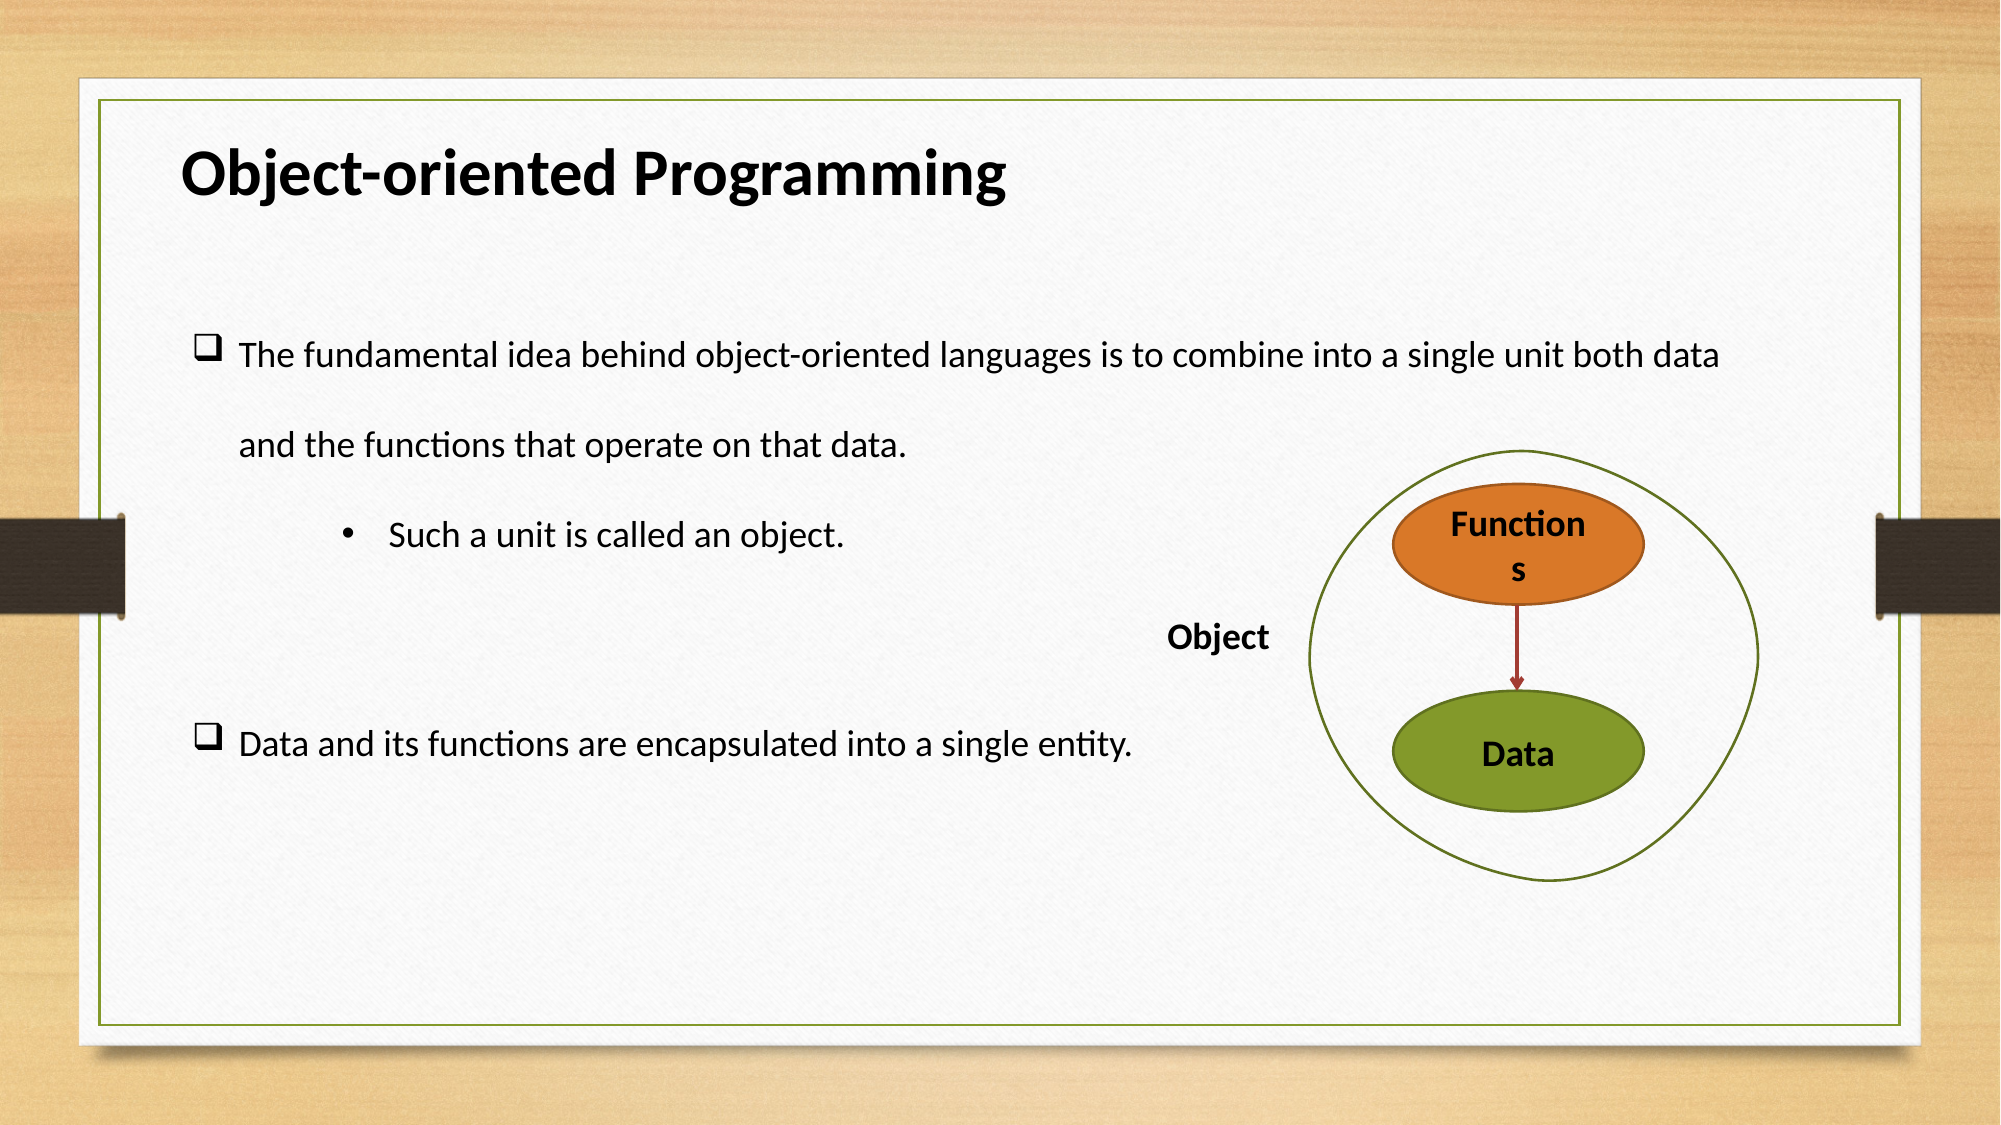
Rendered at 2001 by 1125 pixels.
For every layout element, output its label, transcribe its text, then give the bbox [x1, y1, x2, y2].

text_box Data and its functions are encapsulated into a single entity. [177, 711, 1152, 772]
picture [0, 0, 2001, 1125]
text_box Object-oriented Programming [166, 121, 1170, 216]
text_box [1152, 451, 1758, 881]
text_box The fundamental idea behind object-oriented languages is to combine into a single unit both data and the functions that operate on that data. Such a unit is called an object. [176, 277, 1788, 563]
